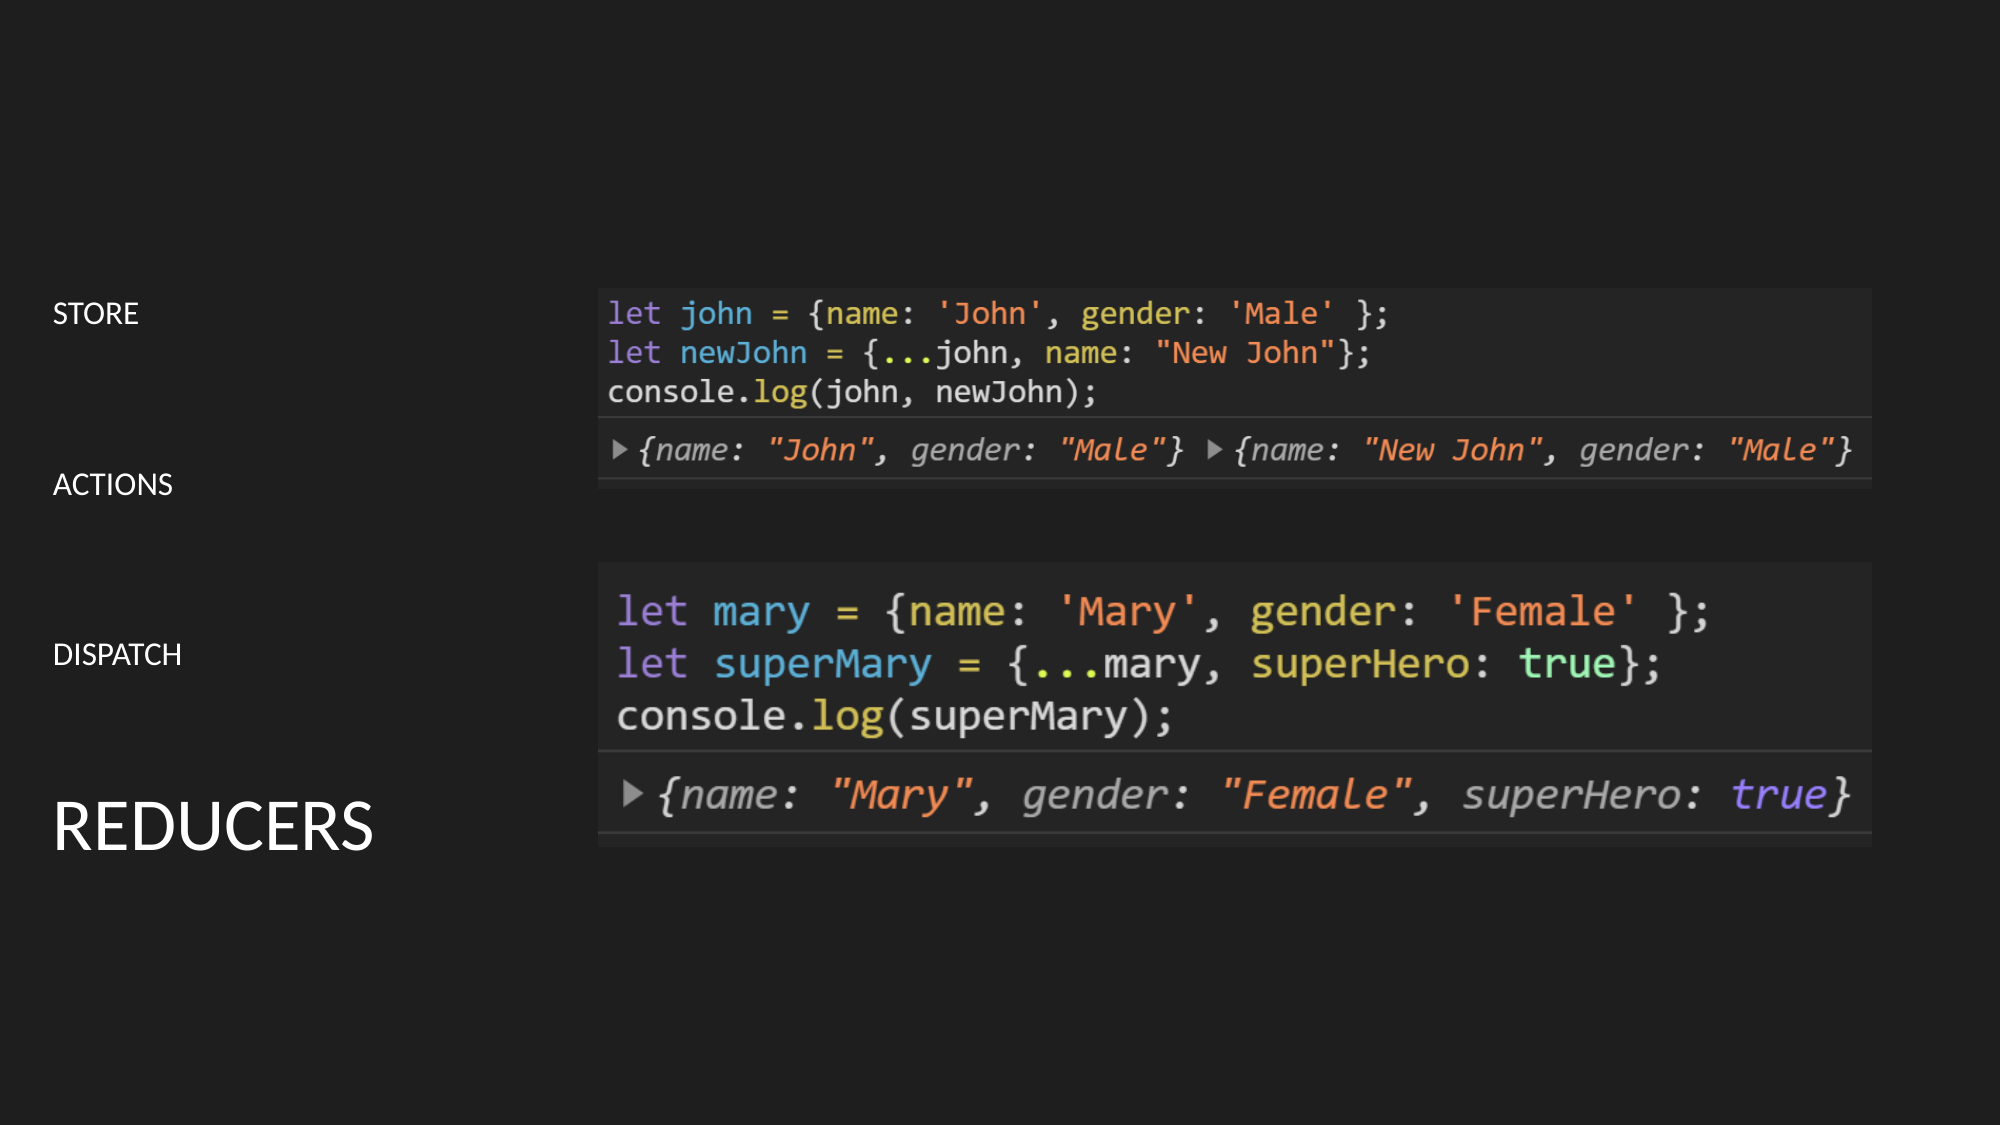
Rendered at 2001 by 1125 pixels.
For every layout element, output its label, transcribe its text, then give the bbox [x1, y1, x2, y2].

picture [598, 562, 1872, 847]
list STORE ACTIONS DISPATCH REDUCERS [37, 288, 410, 1049]
picture [598, 288, 1872, 489]
